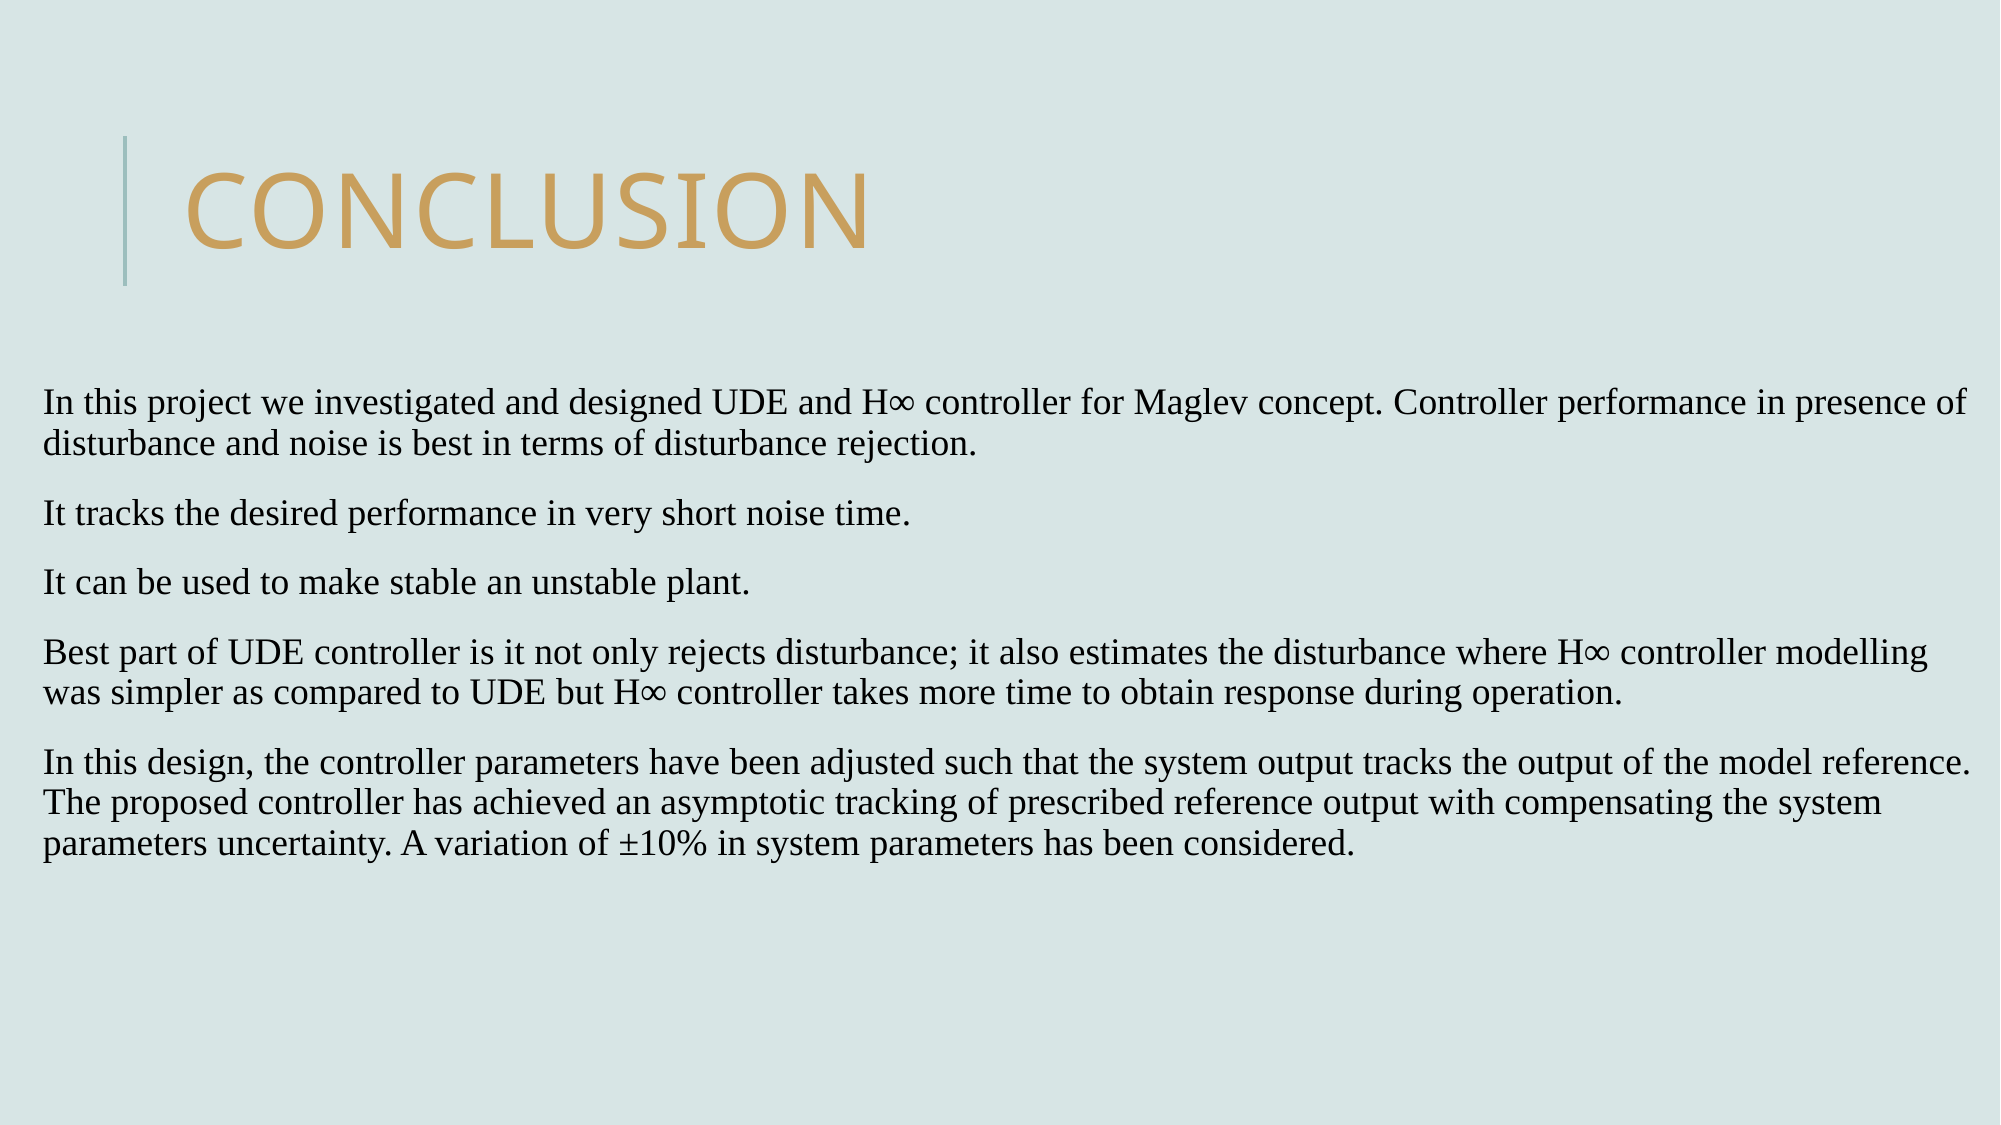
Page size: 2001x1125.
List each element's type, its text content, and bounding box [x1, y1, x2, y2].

title CONCLUSION [168, 96, 1763, 342]
list In this project we investigated and designed UDE and H∞ controller for Maglev concept. Controller performance in presence of disturbance and noise is best in terms of disturbance rejection. It tracks the desired performance in very short noise time. It can be used to make stable an unstable plant. Best part of UDE controller is it not only rejects disturbance; it also estimates the disturbance where H∞ controller modelling was simpler as compared to UDE but H∞ controller takes more time to obtain response during operation. In this design, the controller parameters have been adjusted such that the system output tracks the output of the model reference. The proposed controller has achieved an asymptotic tracking of prescribed reference output with compensating the system parameters uncertainty. A variation of ±10% in system parameters has been considered. [20, 375, 1984, 1109]
